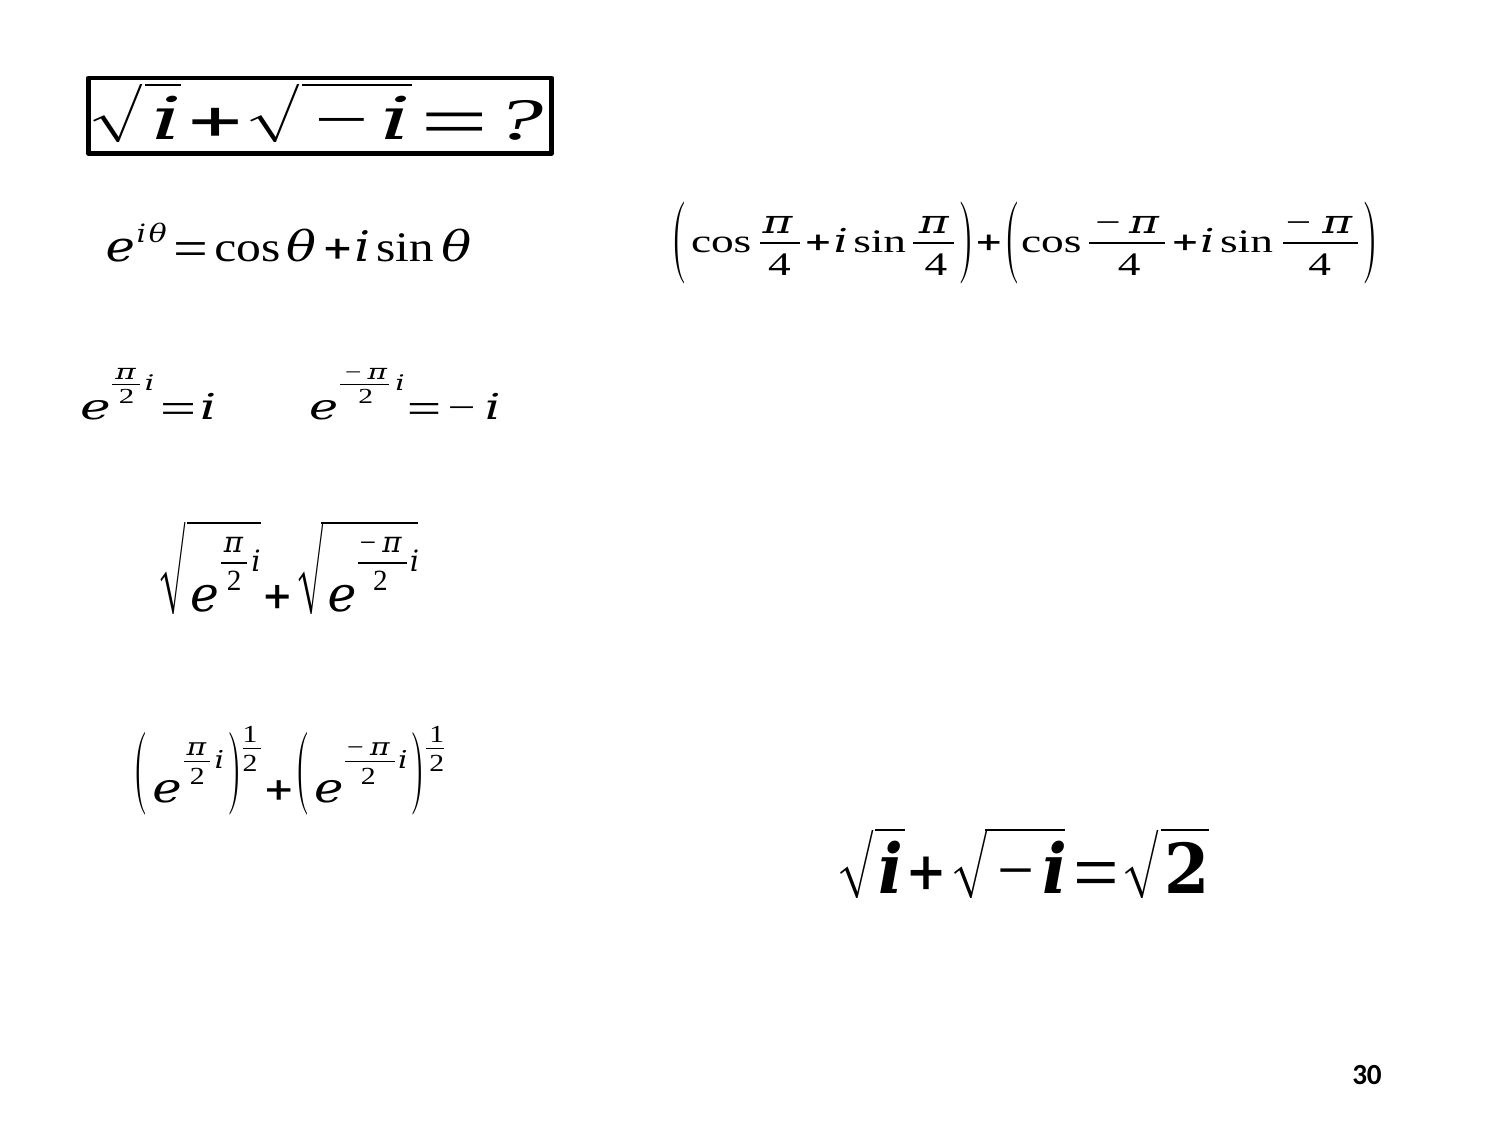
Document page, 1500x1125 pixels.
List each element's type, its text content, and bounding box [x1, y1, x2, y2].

slide_number 30 [1059, 1042, 1397, 1103]
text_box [79, 359, 500, 429]
